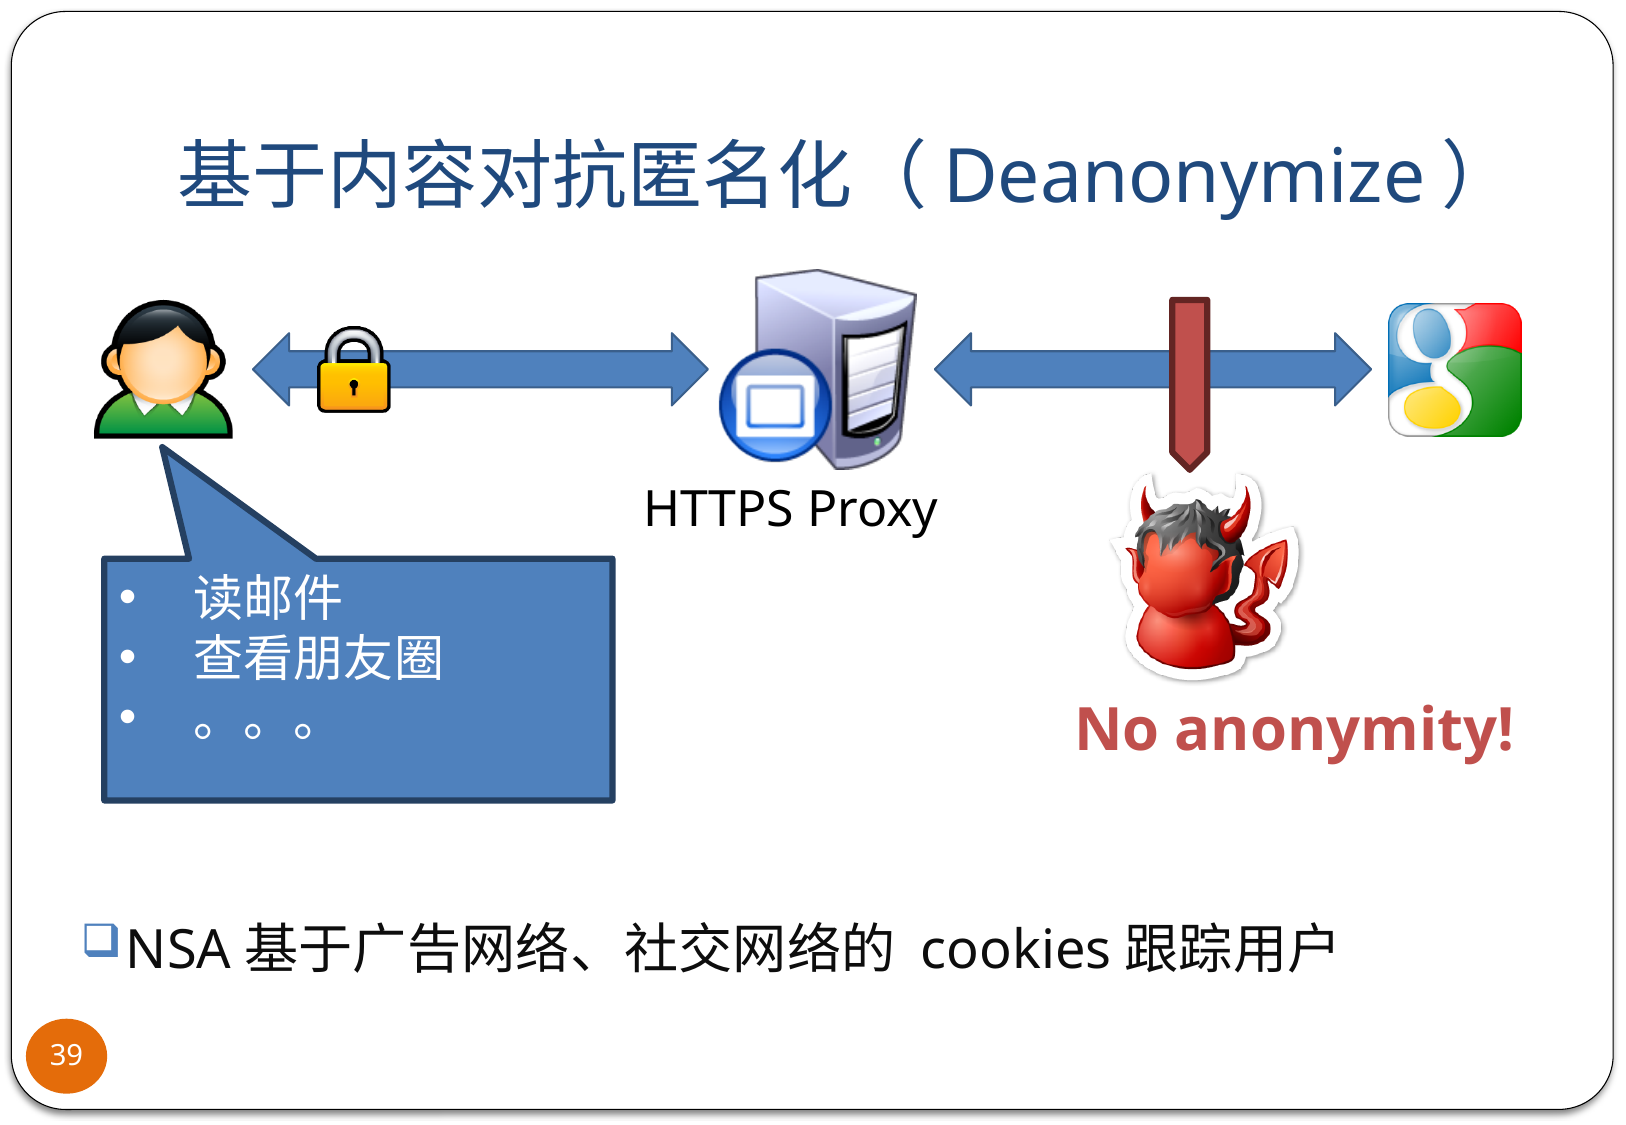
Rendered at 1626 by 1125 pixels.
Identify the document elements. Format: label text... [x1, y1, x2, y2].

text_box [1209, 332, 1370, 407]
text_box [104, 558, 648, 801]
list NSA基于广告网络、社交网络的 cookies跟踪用户 [66, 906, 1454, 1014]
picture [716, 269, 918, 470]
picture [1098, 469, 1317, 688]
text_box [252, 325, 709, 413]
picture [1375, 291, 1533, 448]
slide_number 39 [25, 1018, 108, 1094]
text_box [934, 332, 1171, 407]
text_box HTTPS Proxy [628, 469, 954, 545]
text_box No anonymity! [1056, 683, 1532, 790]
picture [93, 299, 233, 440]
title 基于内容对抗匿名化（Deanonymize） [162, 45, 1544, 233]
text_box [1171, 298, 1209, 467]
